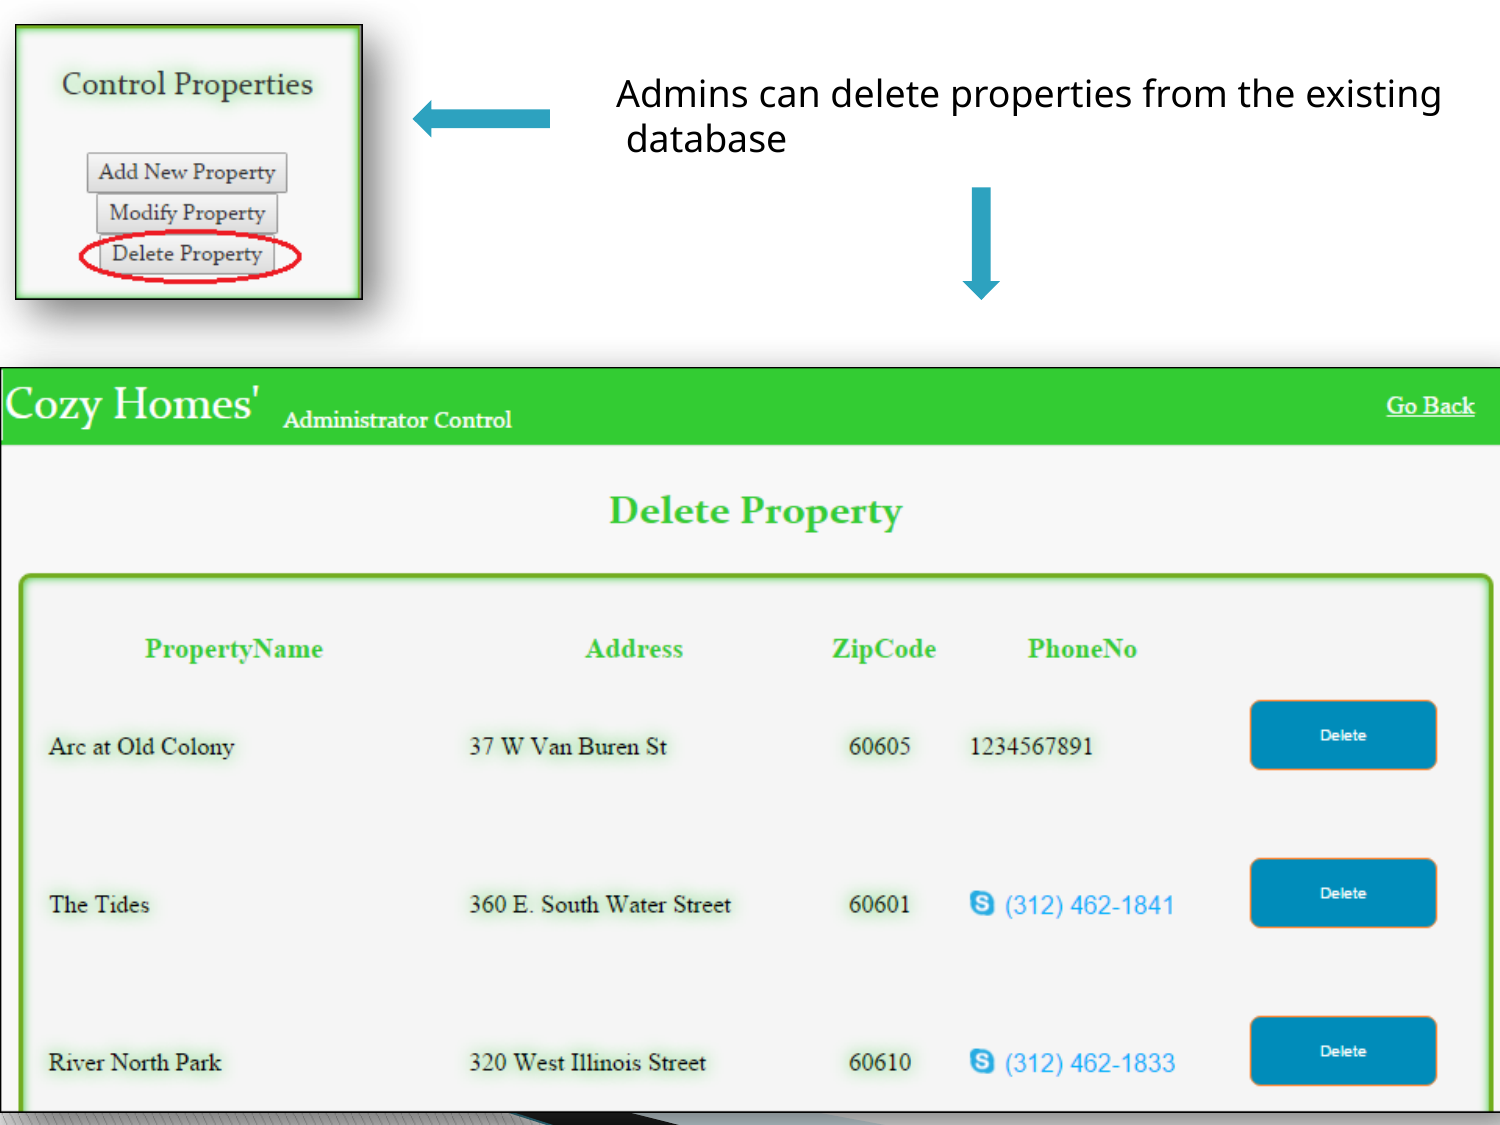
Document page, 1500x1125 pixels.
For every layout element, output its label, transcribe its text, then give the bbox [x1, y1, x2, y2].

text_box Admins can delete properties from the existing database [608, 62, 1452, 168]
picture [0, 366, 1500, 1113]
picture [15, 24, 363, 301]
text_box [412, 99, 550, 138]
text_box [962, 187, 1000, 300]
